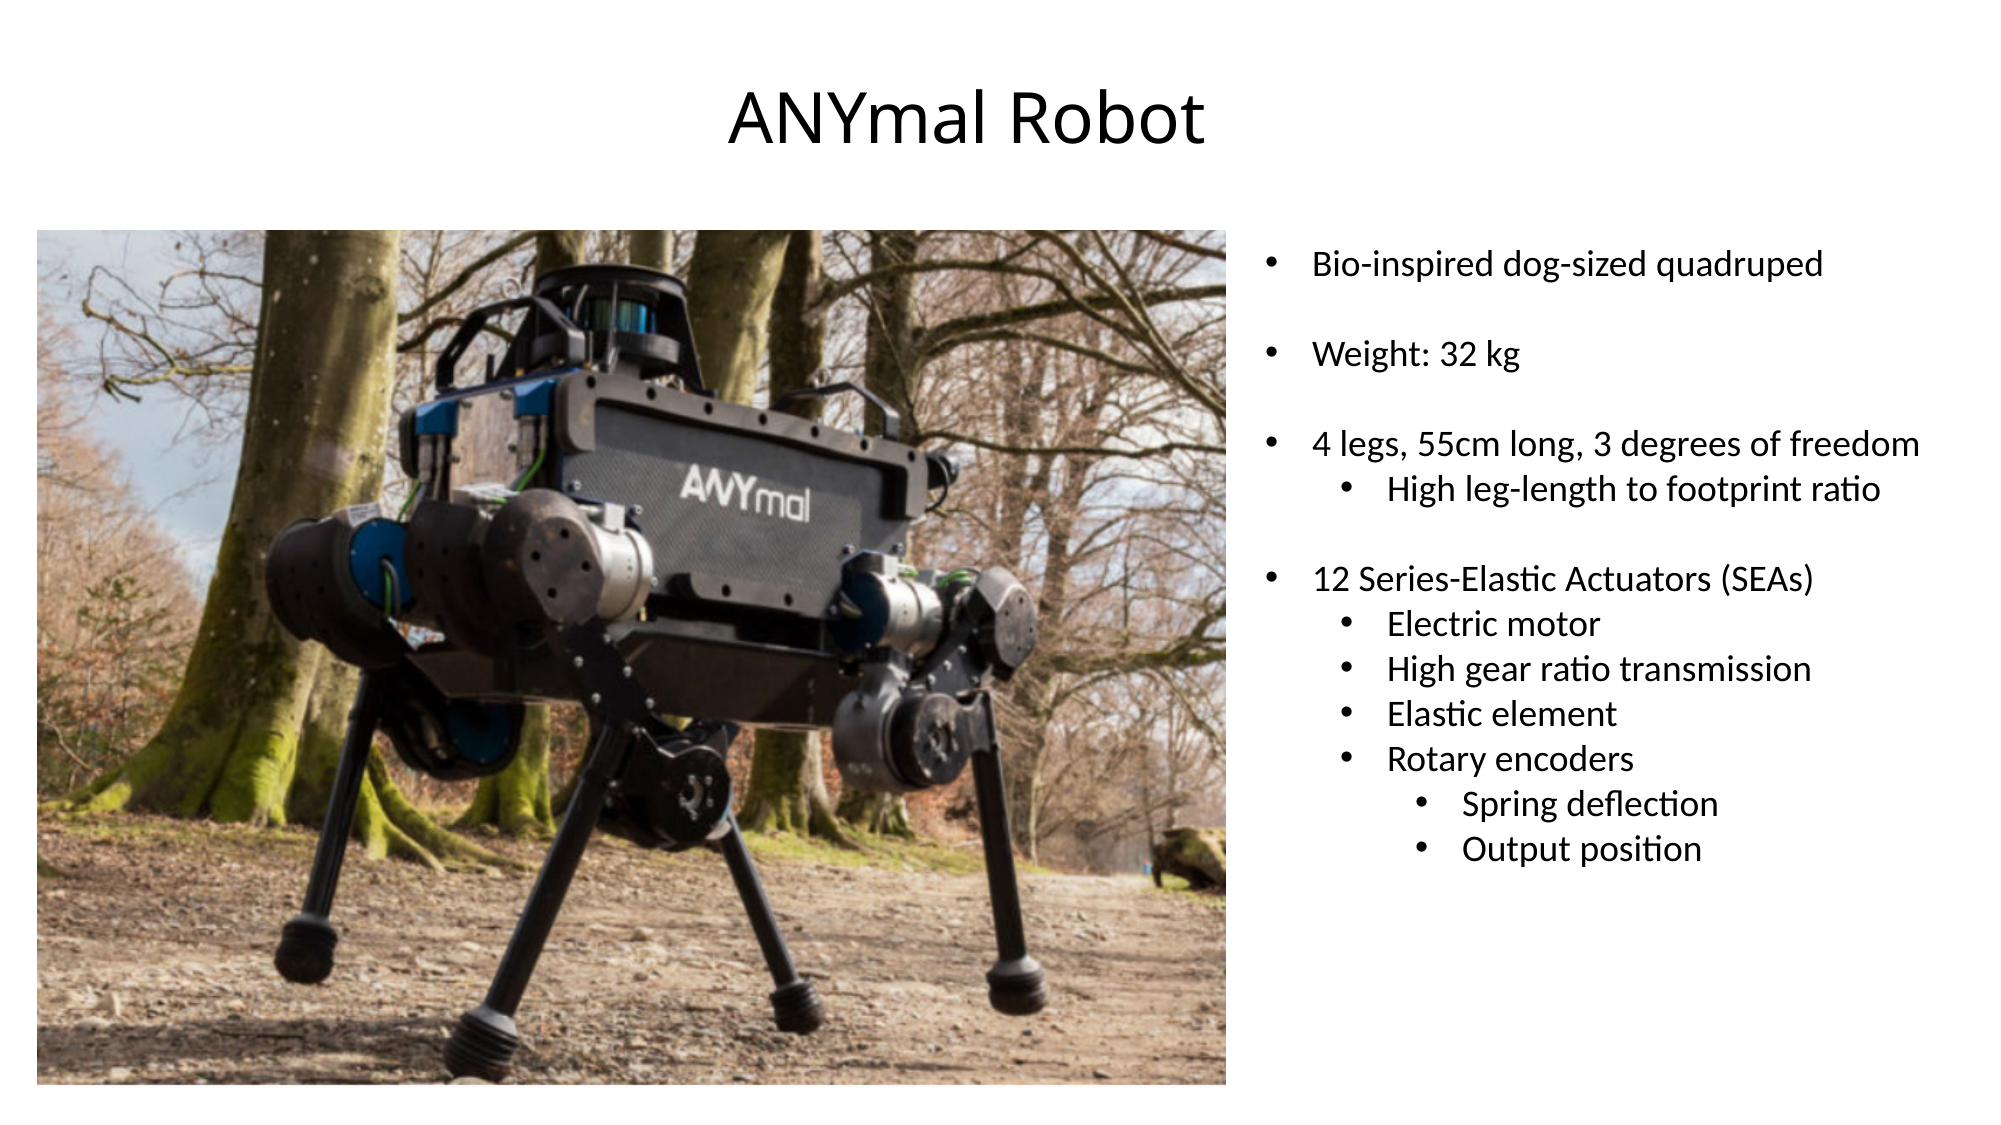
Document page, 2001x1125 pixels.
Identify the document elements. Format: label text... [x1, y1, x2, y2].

picture [37, 230, 1226, 1088]
text_box Bio-inspired dog-sized quadruped Weight: 32 kg 4 legs, 55cm long, 3 degrees of freedom High leg-length to footprint ratio 12 Series-Elastic Actuators (SEAs) Electric motor High gear ratio transmission Elastic element Rotary encoders Spring deflection Output position [1250, 231, 1958, 967]
text_box ANYmal Robot [713, 75, 1229, 183]
